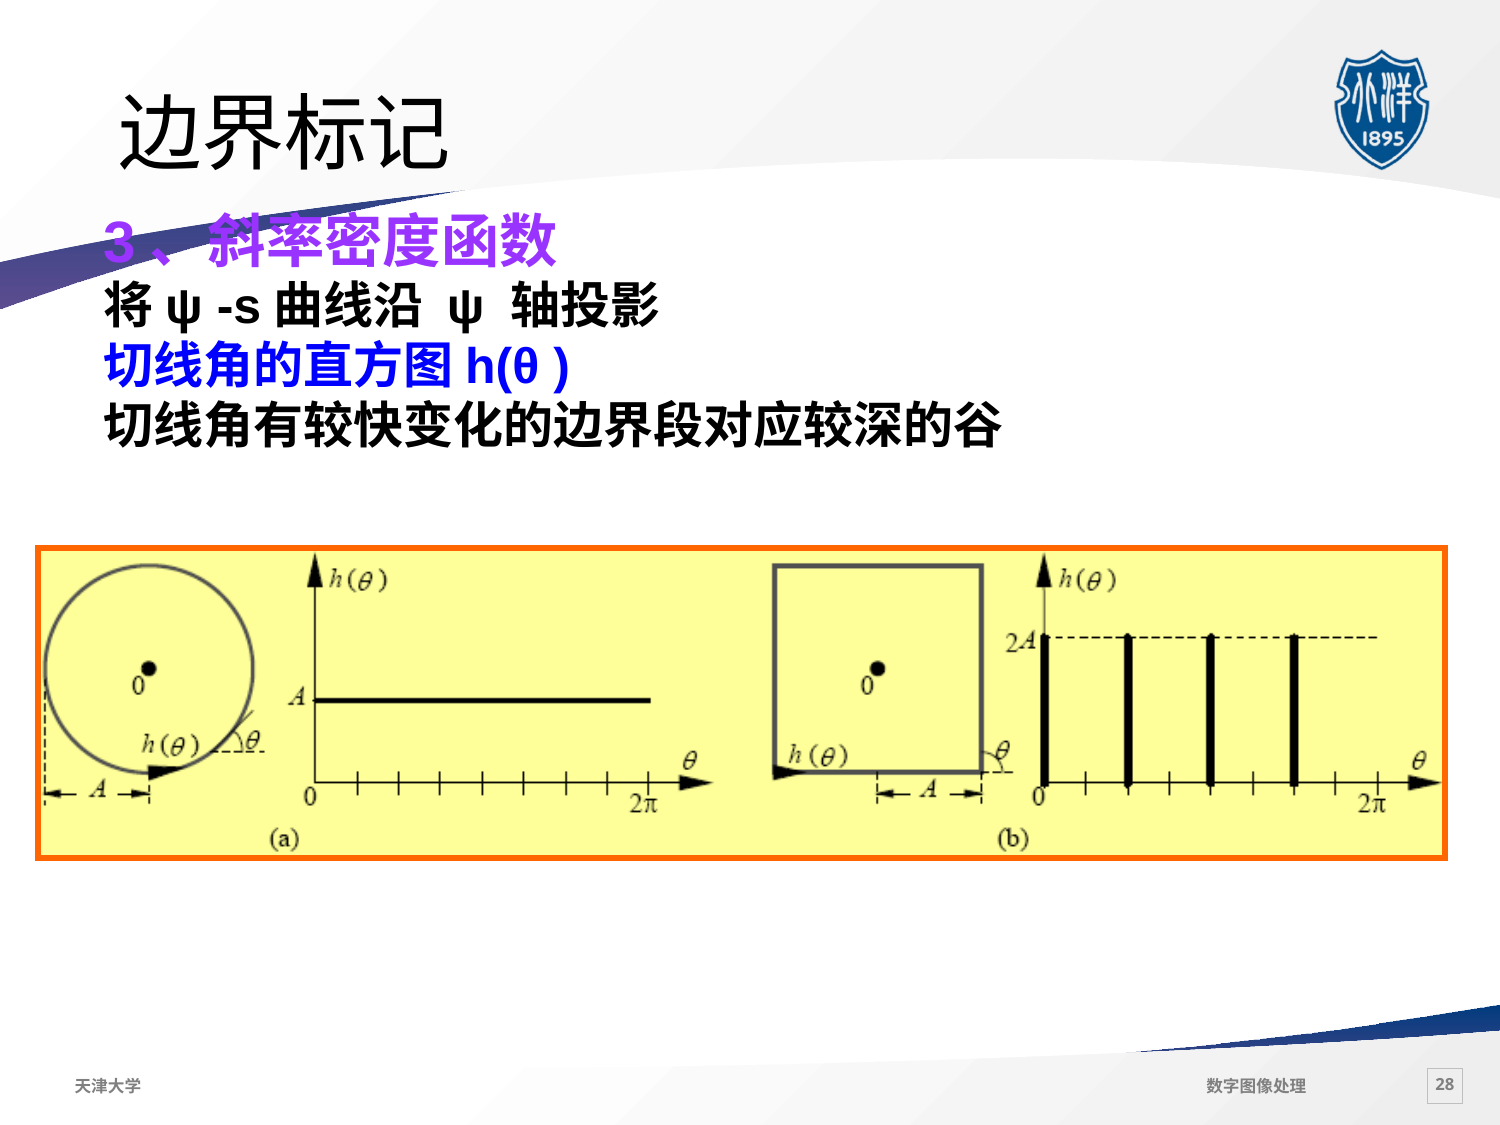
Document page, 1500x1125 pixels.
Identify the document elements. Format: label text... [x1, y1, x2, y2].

picture [1321, 47, 1447, 172]
text_box 3、斜率密度函数 将ψ -s曲线沿 ψ 轴投影 切线角的直方图h(θ ) 切线角有较快变化的边界段对应较深的谷 [88, 196, 1400, 462]
picture [41, 550, 1442, 856]
title 边界标记 [103, 59, 1397, 196]
